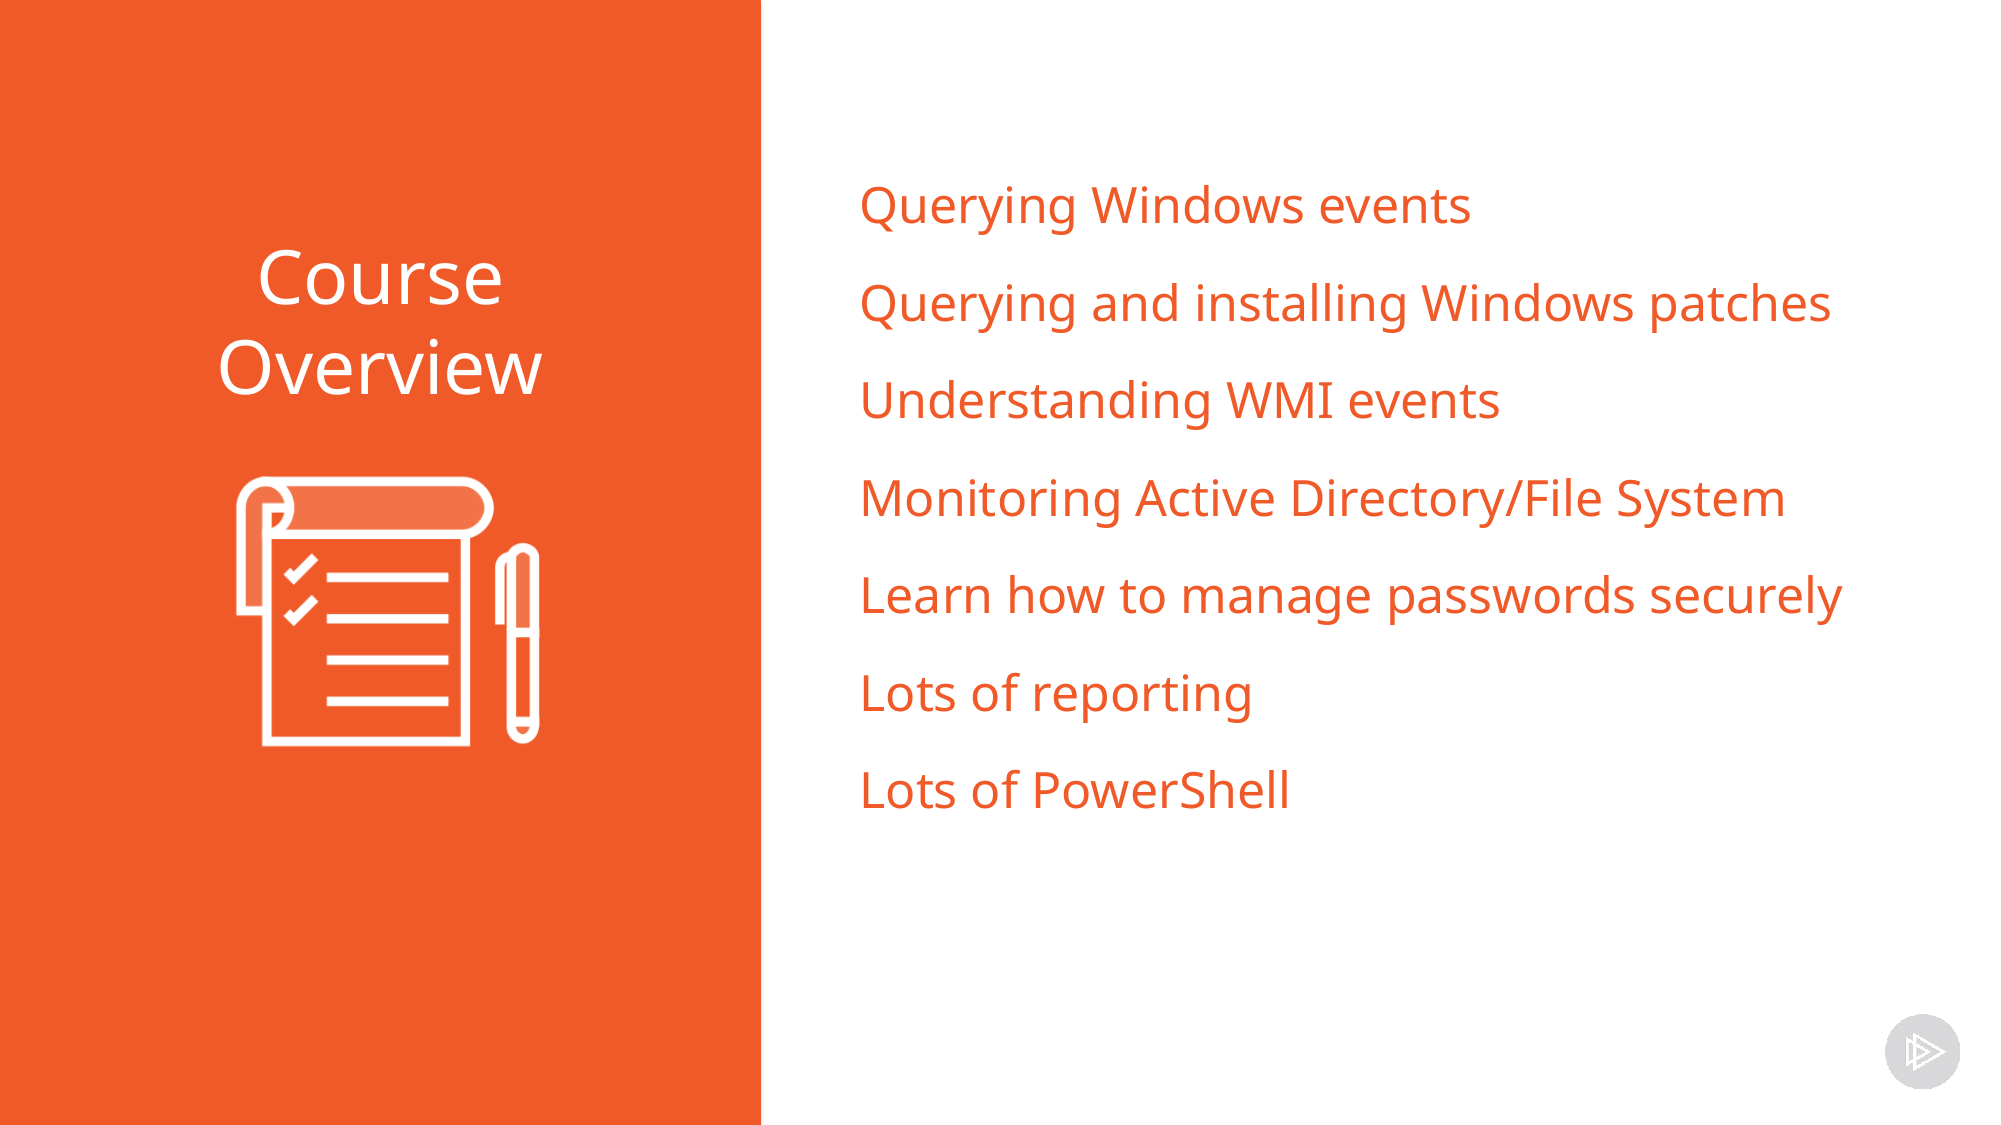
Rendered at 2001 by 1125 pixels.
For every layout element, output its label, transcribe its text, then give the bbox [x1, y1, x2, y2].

list Course Overview [122, 299, 639, 410]
picture [0, 0, 761, 1125]
list Querying Windows events Querying and installing Windows patches Understanding WMI events Monitoring Active Directory/File System Learn how to manage passwords securely Lots of reporting Lots of PowerShell [849, 53, 1911, 1037]
